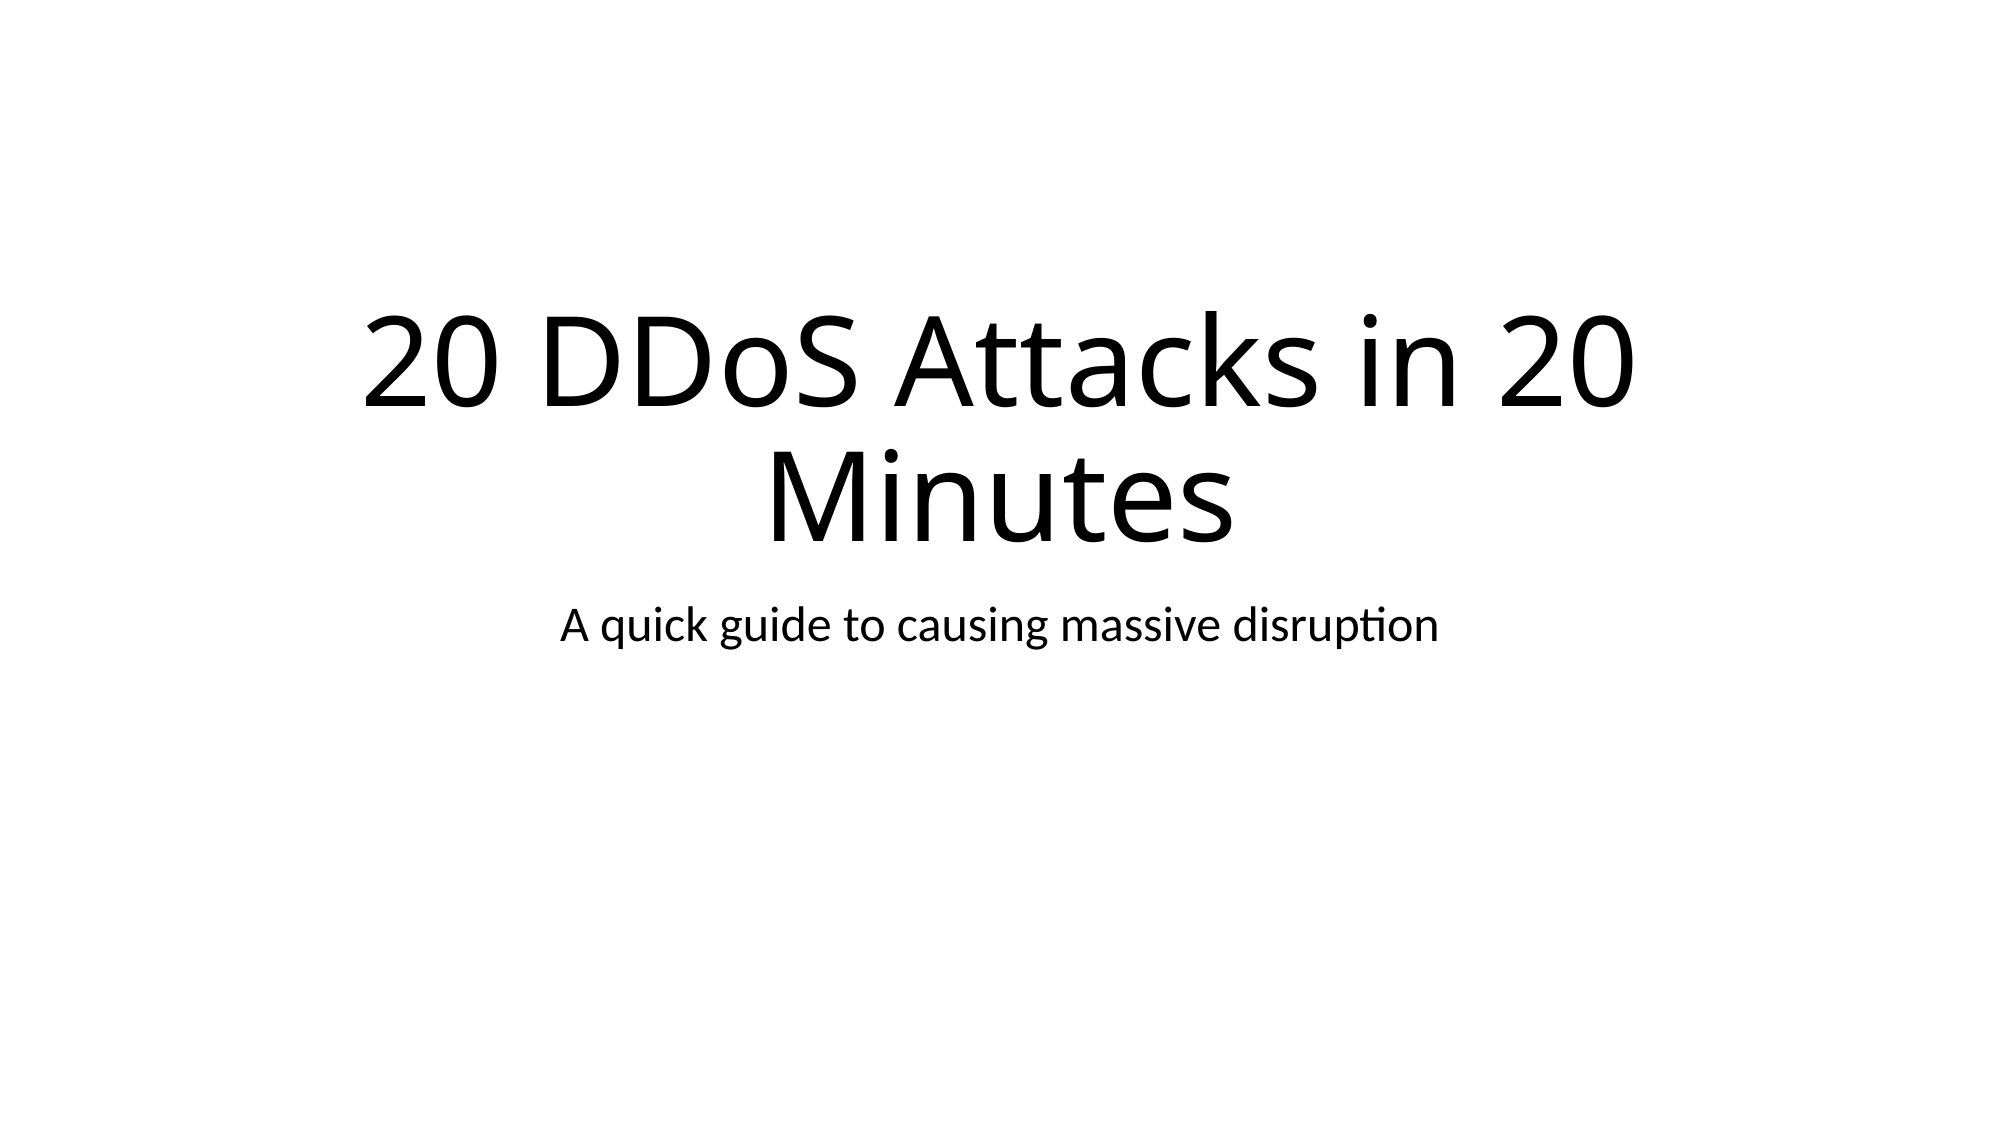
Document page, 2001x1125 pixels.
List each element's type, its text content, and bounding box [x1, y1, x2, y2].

subtitle A quick guide to causing massive disruption [249, 590, 1750, 863]
title 20 DDoS Attacks in 20 Minutes [249, 184, 1750, 576]
